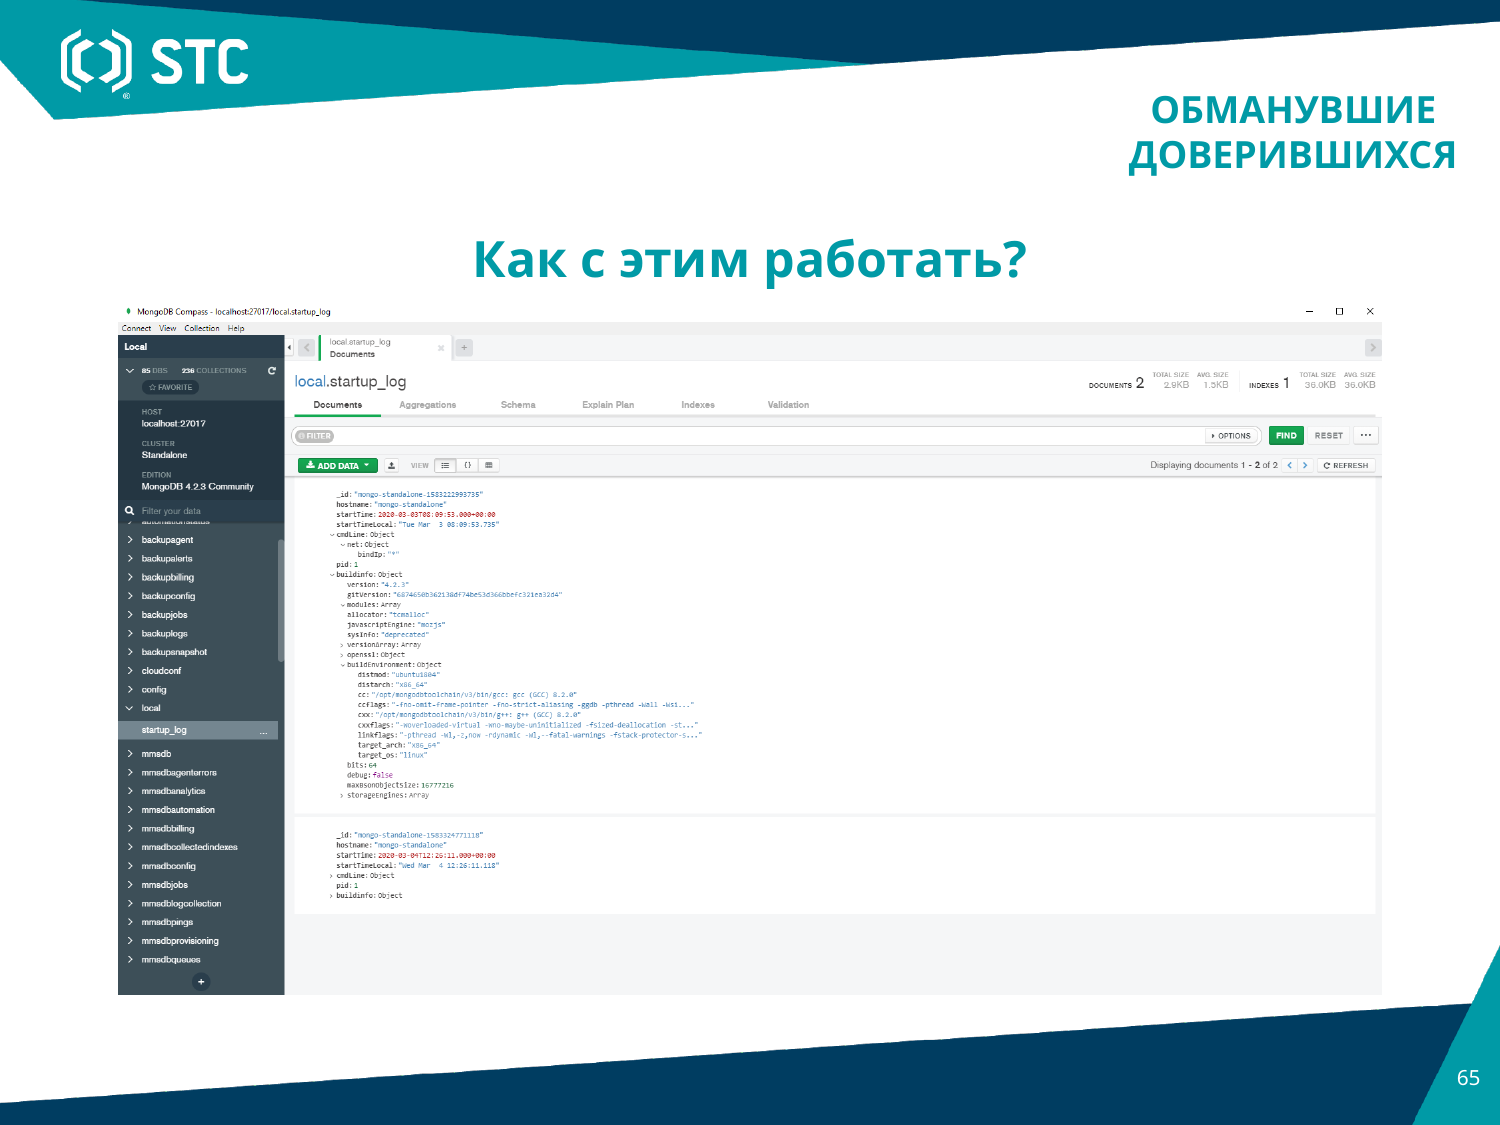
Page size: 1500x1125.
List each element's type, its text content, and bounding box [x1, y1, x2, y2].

text_box Как с этим работать? [135, 219, 1365, 300]
picture [0, 0, 1500, 1125]
text_box ОБМАНУВШИЕ ДОВЕРИВШИХСЯ [1104, 78, 1483, 161]
